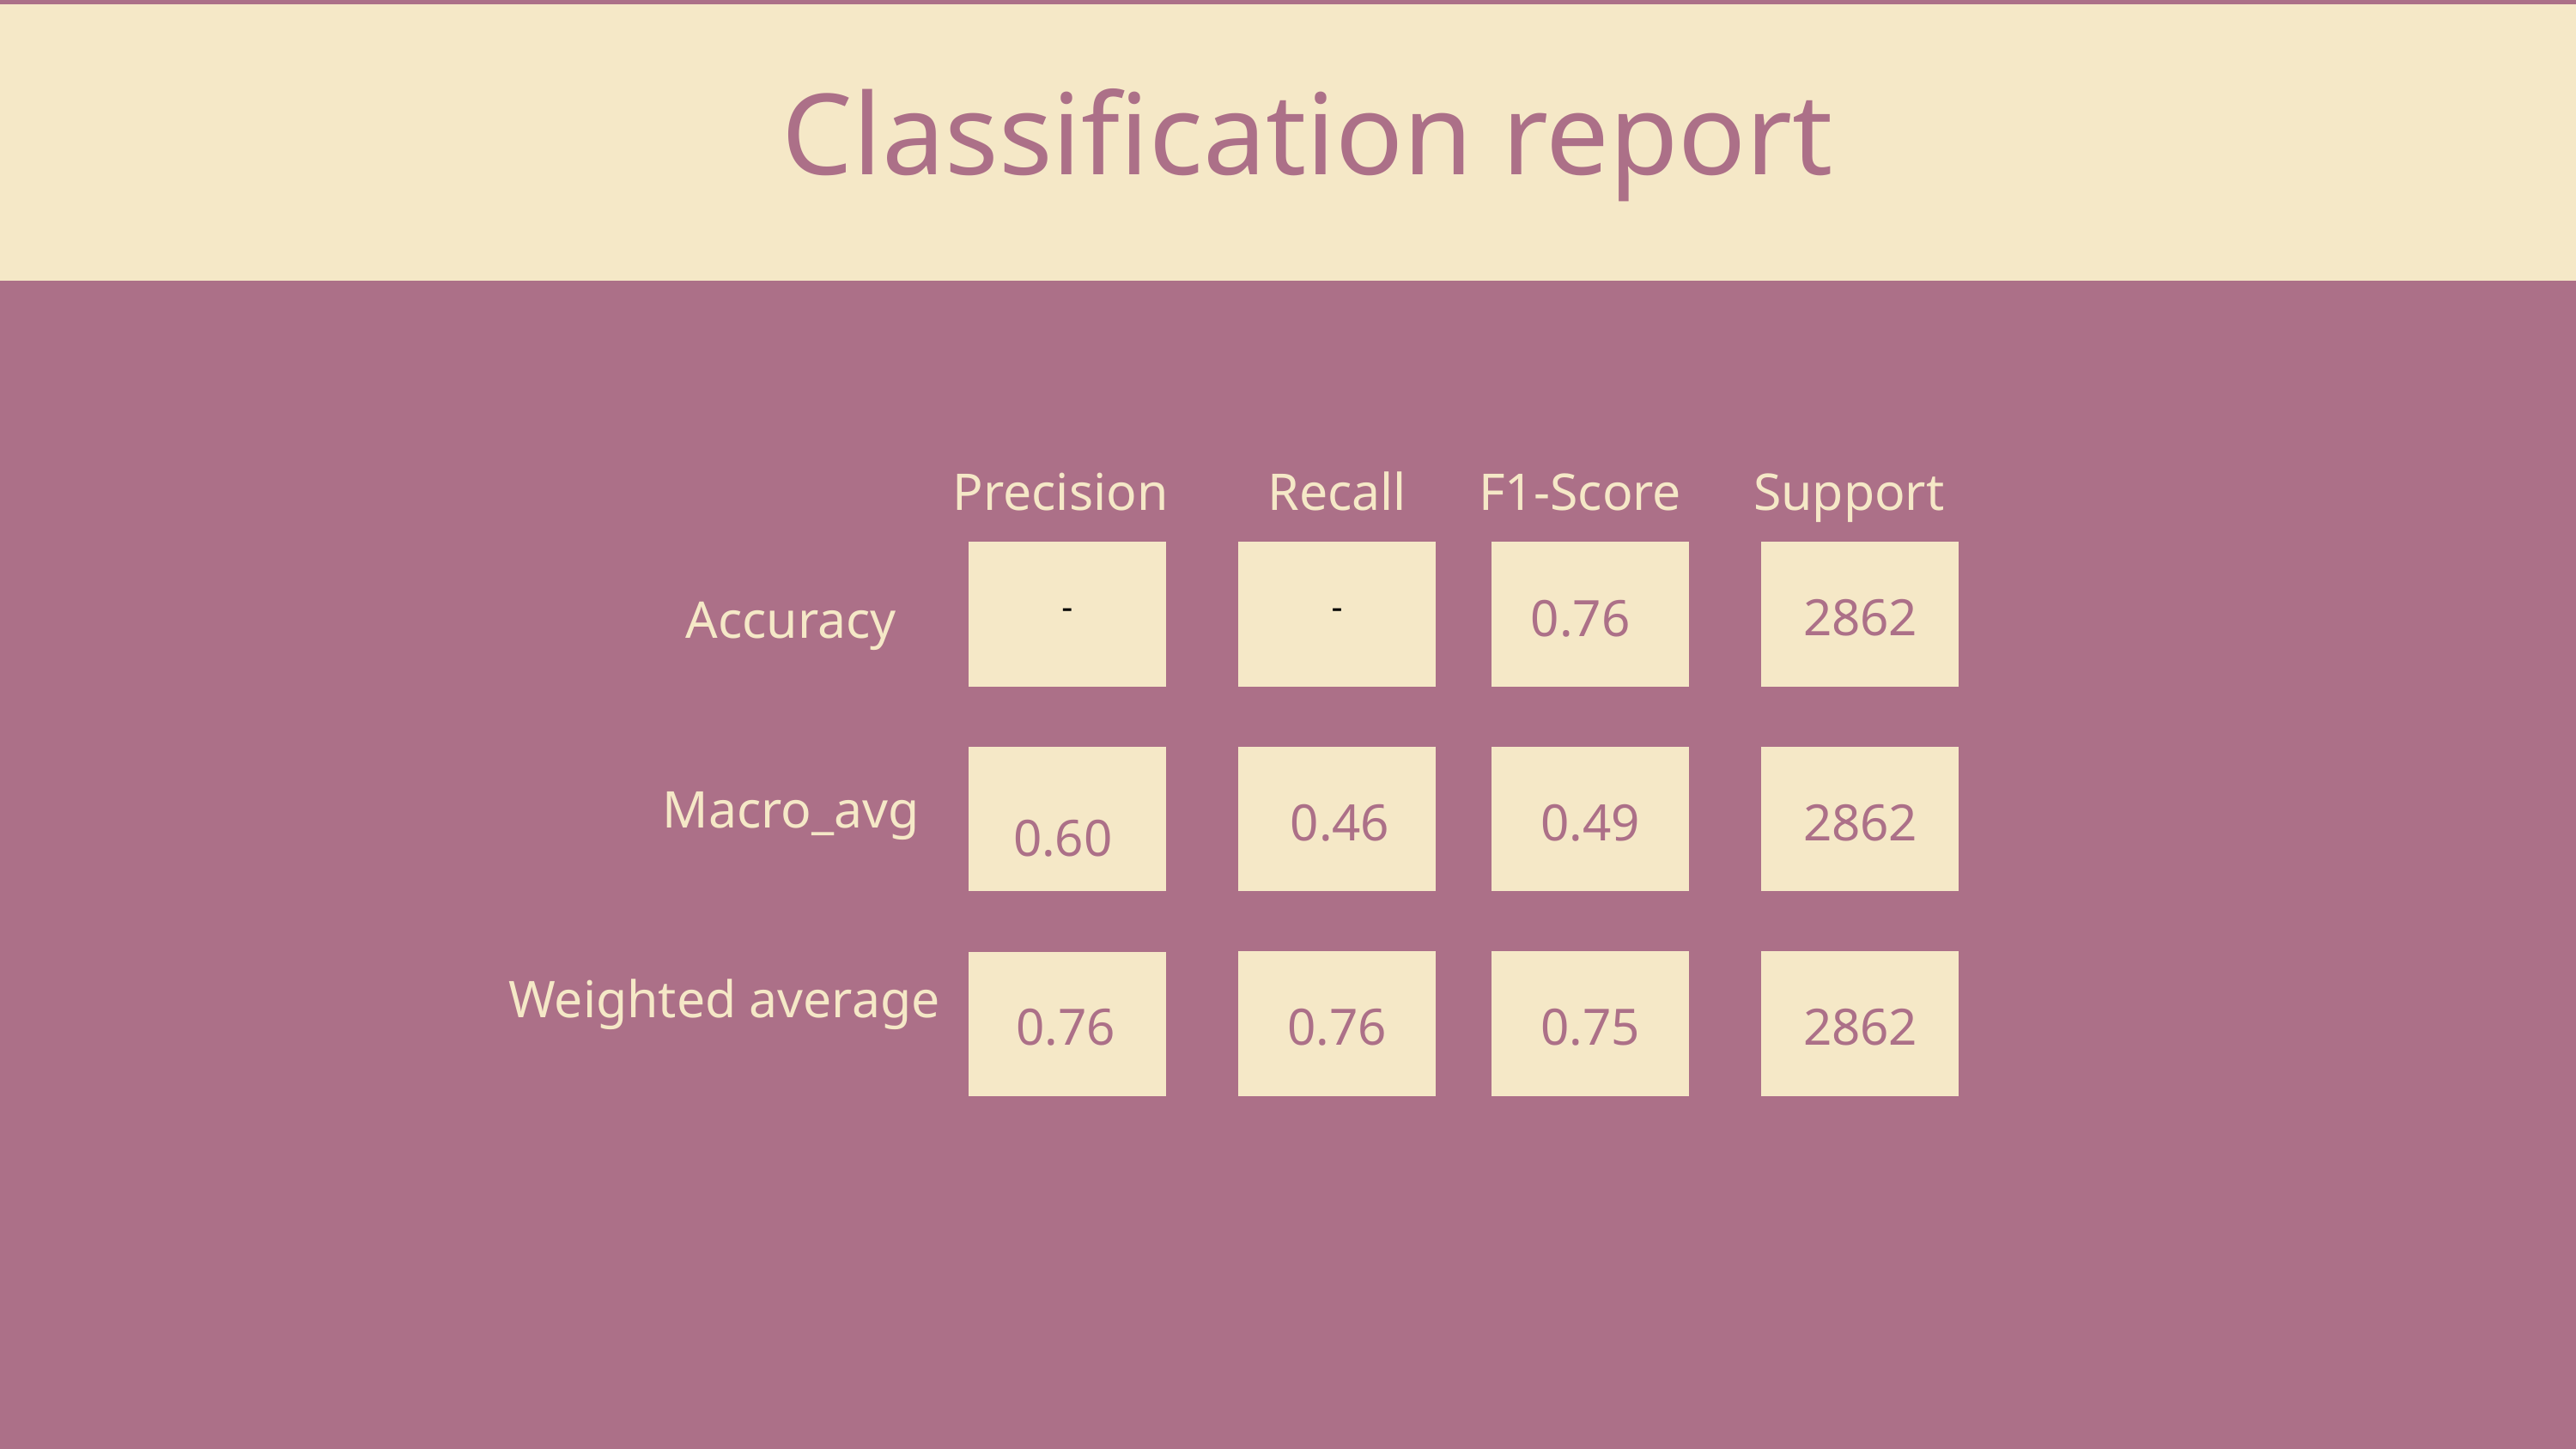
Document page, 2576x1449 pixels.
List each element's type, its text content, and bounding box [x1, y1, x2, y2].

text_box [968, 951, 1167, 1097]
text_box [1491, 746, 1690, 892]
text_box Support [1747, 449, 1951, 521]
text_box Macro_avg [658, 767, 925, 839]
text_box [1237, 746, 1437, 892]
text_box Precision [945, 449, 1189, 521]
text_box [1237, 951, 1437, 1097]
text_box F1-Score [1471, 449, 1690, 521]
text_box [1491, 542, 1690, 688]
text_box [968, 746, 1167, 892]
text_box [1237, 542, 1437, 688]
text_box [968, 542, 1167, 688]
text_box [1491, 951, 1690, 1097]
text_box Accuracy [675, 577, 907, 649]
text_box Weighted average [502, 956, 946, 1028]
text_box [0, 4, 2576, 282]
text_box Recall [1261, 449, 1413, 521]
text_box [1761, 951, 1959, 1097]
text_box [1761, 746, 1959, 892]
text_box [1761, 542, 1959, 688]
